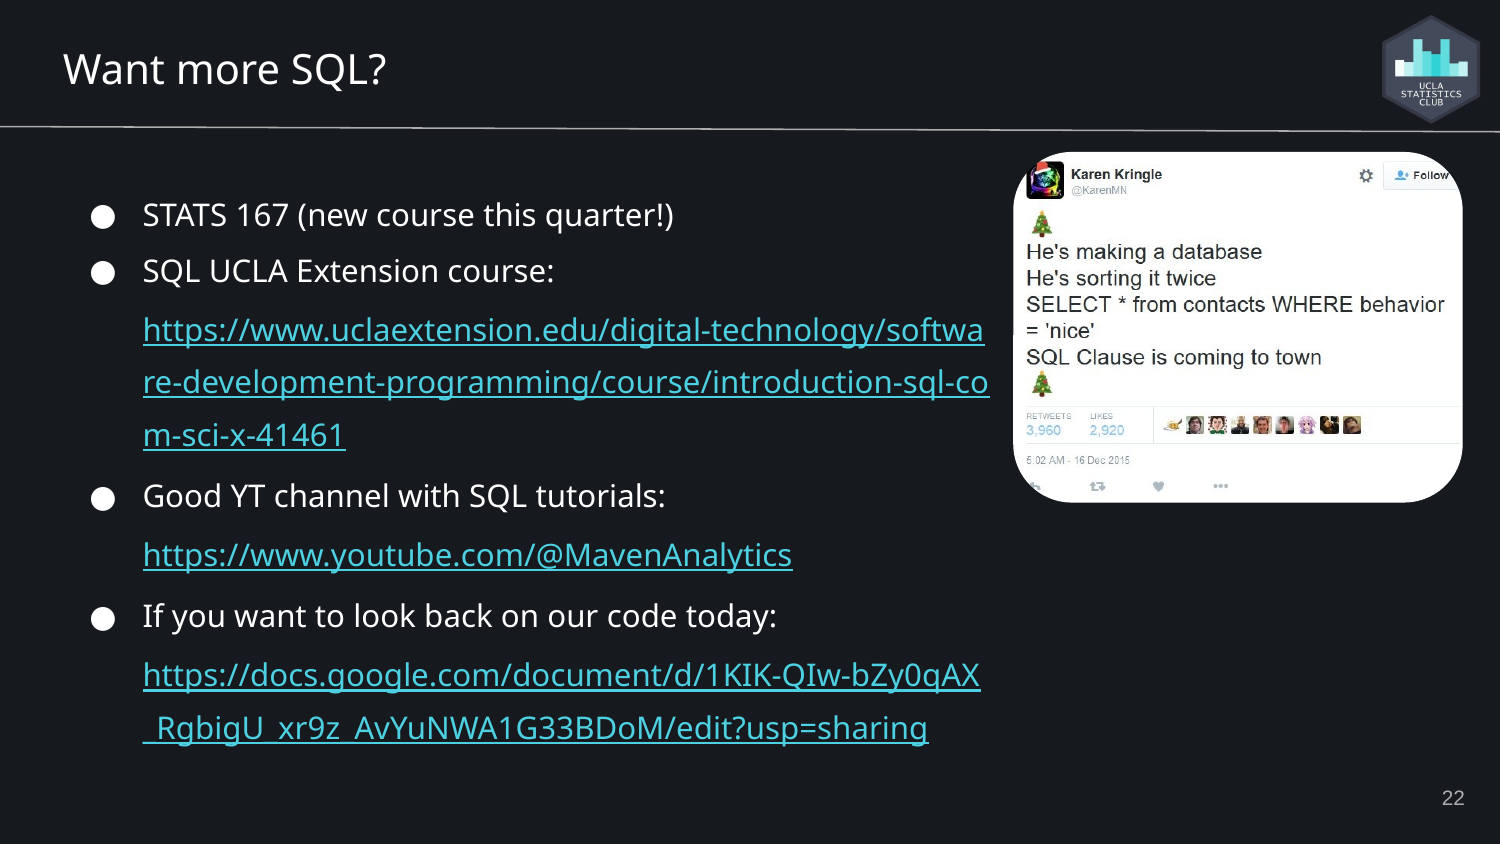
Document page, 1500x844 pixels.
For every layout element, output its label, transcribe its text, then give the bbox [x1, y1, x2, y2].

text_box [0, 126, 1500, 133]
picture [1013, 151, 1463, 503]
text_box Want more SQL? [47, 27, 1326, 124]
picture [1374, 12, 1488, 126]
slide_number ‹#› [1389, 764, 1480, 830]
text_box STATS 167 (new course this quarter!) SQL UCLA Extension course: https://www.uclaextension.edu/digital-technology/software-development-programming/course/introduction-sql-com-sci-x-41461 Good YT channel with SQL tutorials: https://www.youtube.com/@MavenAnalytics If you want to look back on our code today: https://docs.google.com/document/d/1KIK-QIw-bZy0qAX_RgbigU_xr9z_AvYuNWA1G33BDoM/edit?usp=sharing [52, 161, 1007, 765]
